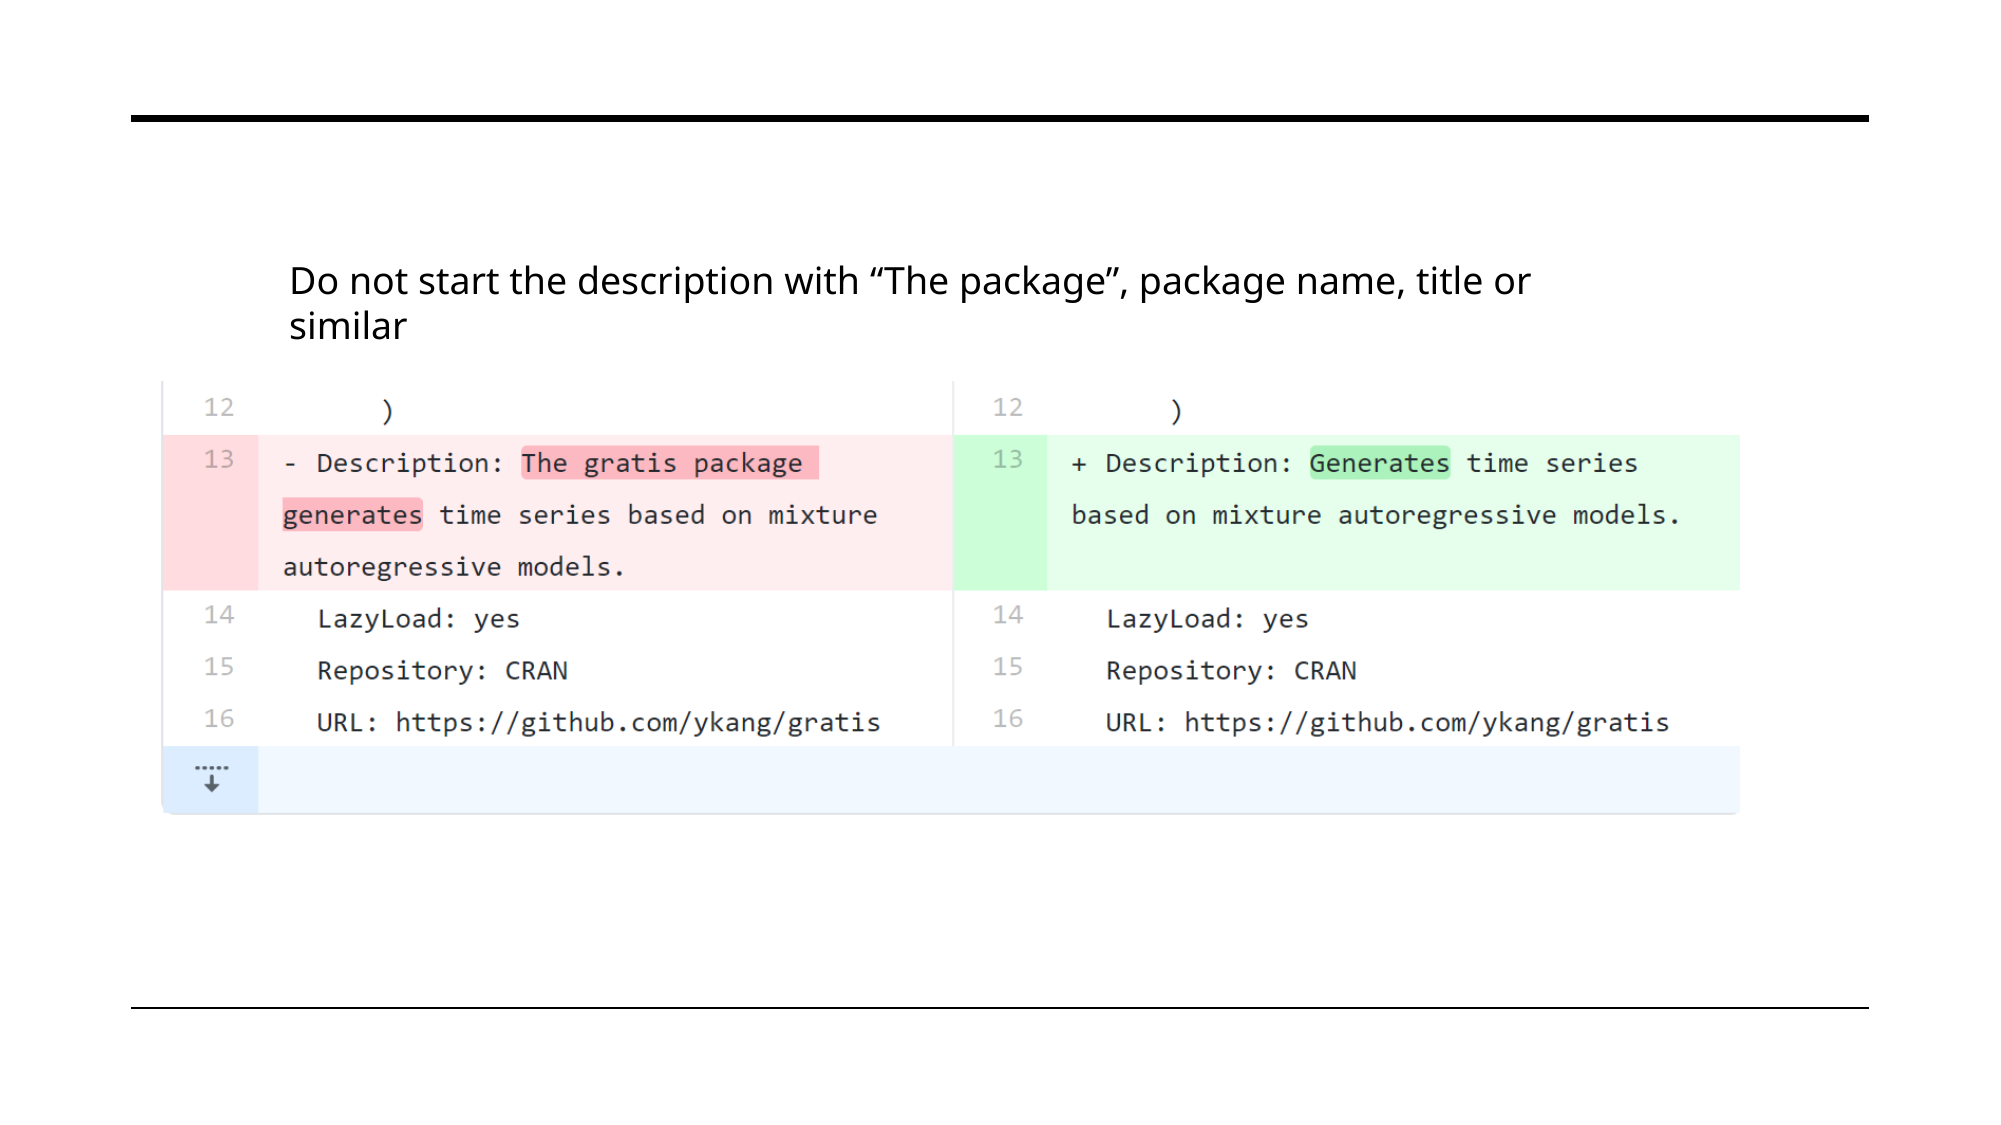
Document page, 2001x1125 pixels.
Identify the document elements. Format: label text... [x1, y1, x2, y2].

text_box Do not start the description with “The package”, package name, title or similar [274, 249, 1624, 354]
picture [158, 381, 1740, 816]
